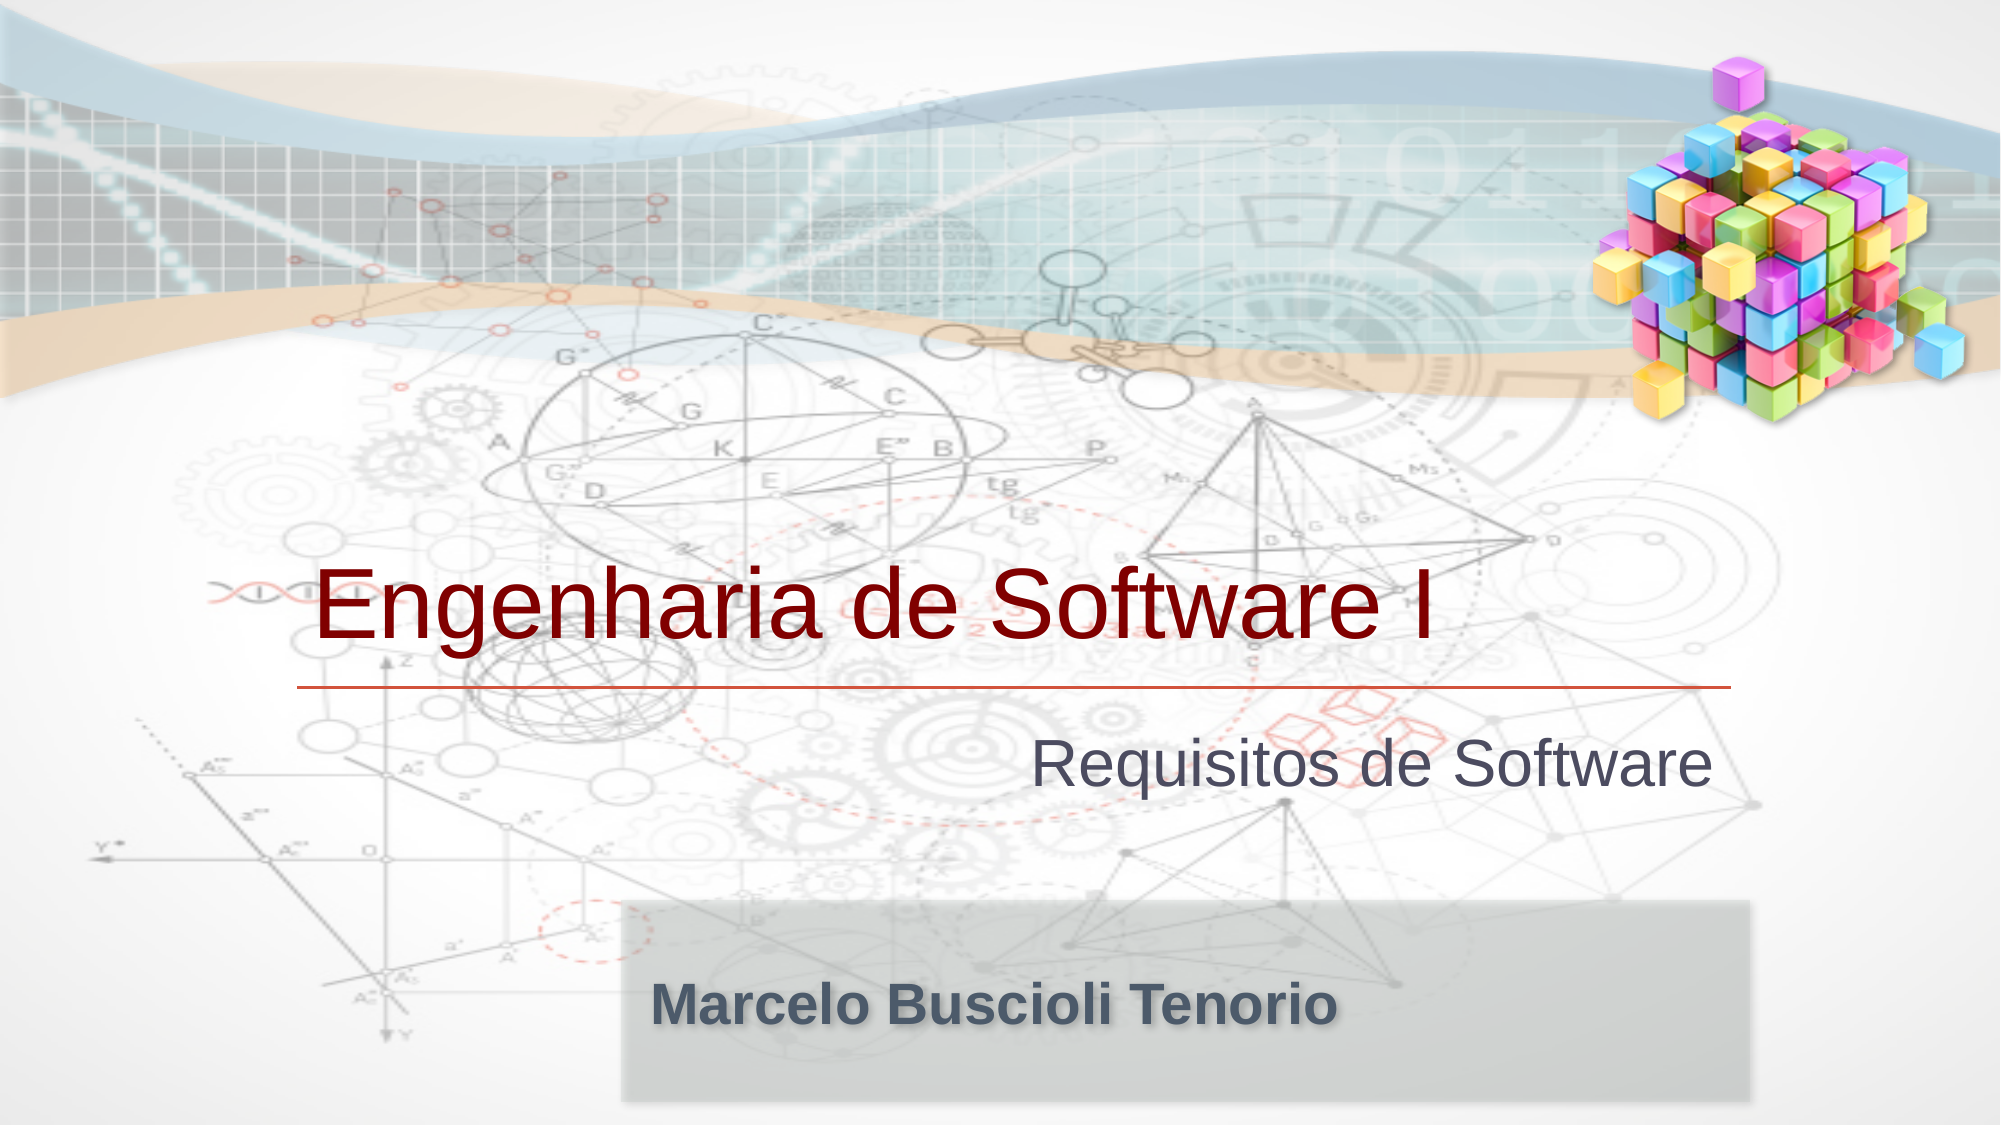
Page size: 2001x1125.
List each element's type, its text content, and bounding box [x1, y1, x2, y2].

subtitle Requisitos de Software [297, 712, 1731, 900]
title Engenharia de Software I [297, 350, 1731, 667]
picture [1593, 54, 1969, 430]
